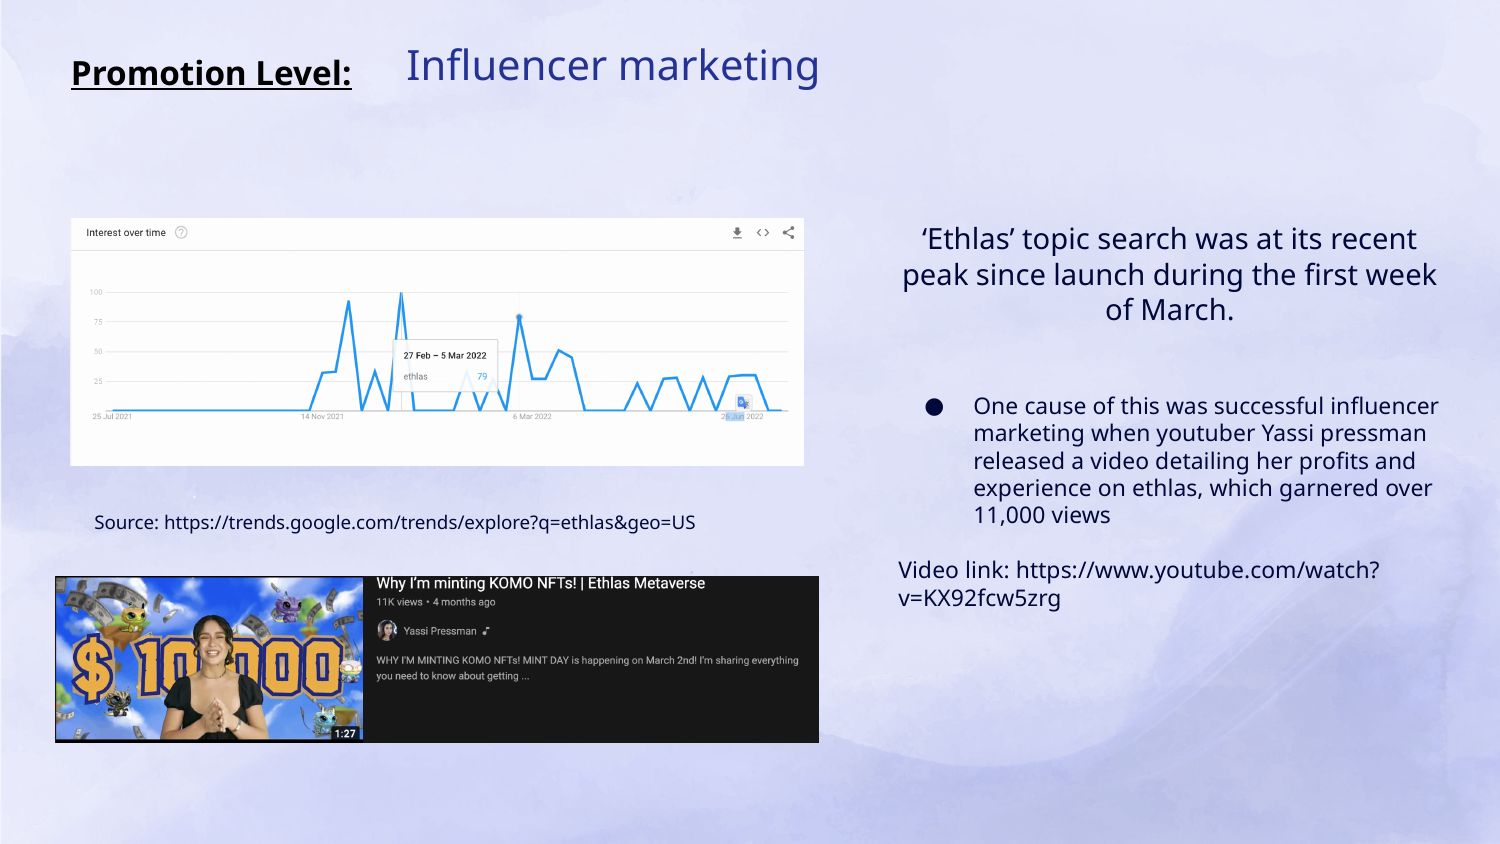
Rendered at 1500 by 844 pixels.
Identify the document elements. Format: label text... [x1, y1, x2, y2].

subtitle ‘Ethlas’ topic search was at its recent peak since launch during the first week of March. [883, 205, 1457, 376]
picture [55, 576, 819, 744]
subtitle Source: https://trends.google.com/trends/explore?q=ethlas&geo=US [41, 496, 748, 594]
text_box Promotion Level: [55, 37, 907, 108]
picture [70, 218, 804, 467]
subtitle One cause of this was successful influencer marketing when youtuber Yassi pressman released a video detailing her profits and experience on ethlas, which garnered over 11,000 views Video link: https://www.youtube.com/watch?v=KX92fcw5zrg [883, 376, 1457, 566]
text_box Influencer marketing [391, 24, 1249, 105]
